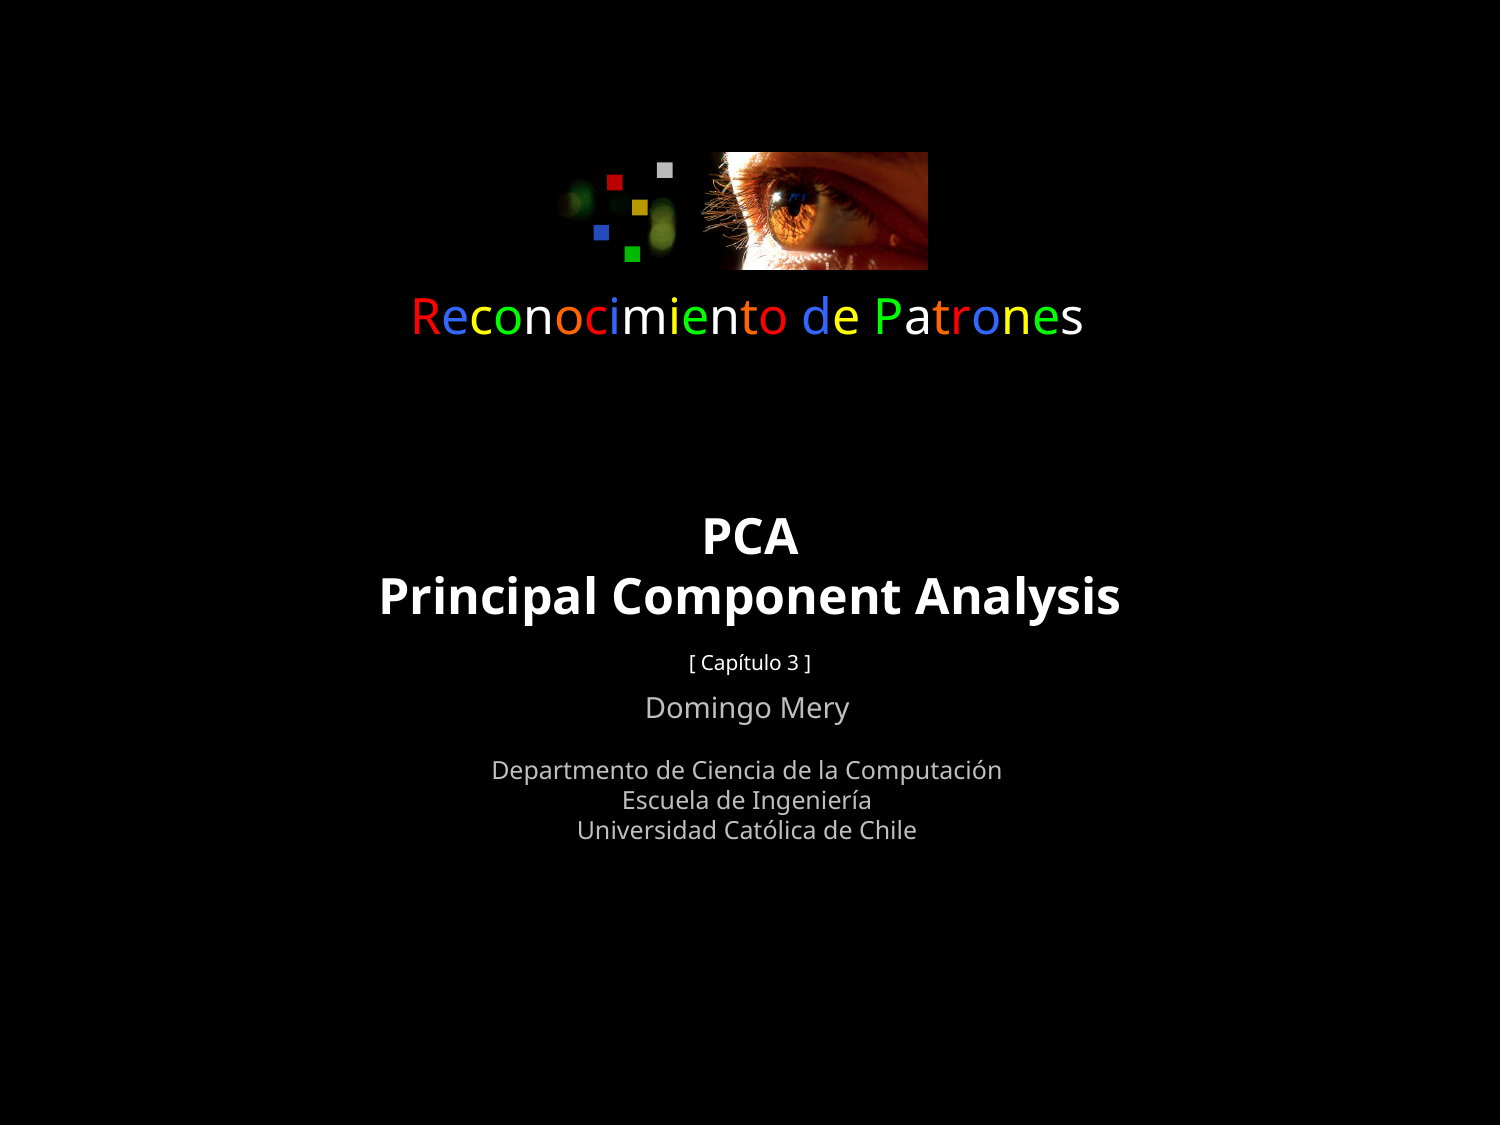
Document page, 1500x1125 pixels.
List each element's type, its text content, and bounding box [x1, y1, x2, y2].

text_box Reconocimiento de Patrones Domingo Mery Departmento de Ciencia de la Computación Escuela de Ingeniería Universidad Católica de Chile [395, 277, 1099, 497]
picture [557, 152, 928, 270]
text_box Reconocimiento de Patrones Domingo Mery Departmento de Ciencia de la Computación Escuela de Ingeniería Universidad Católica de Chile [395, 682, 1099, 882]
text_box PCA Principal Component Analysis [ Capítulo 3 ] [0, 497, 1500, 682]
